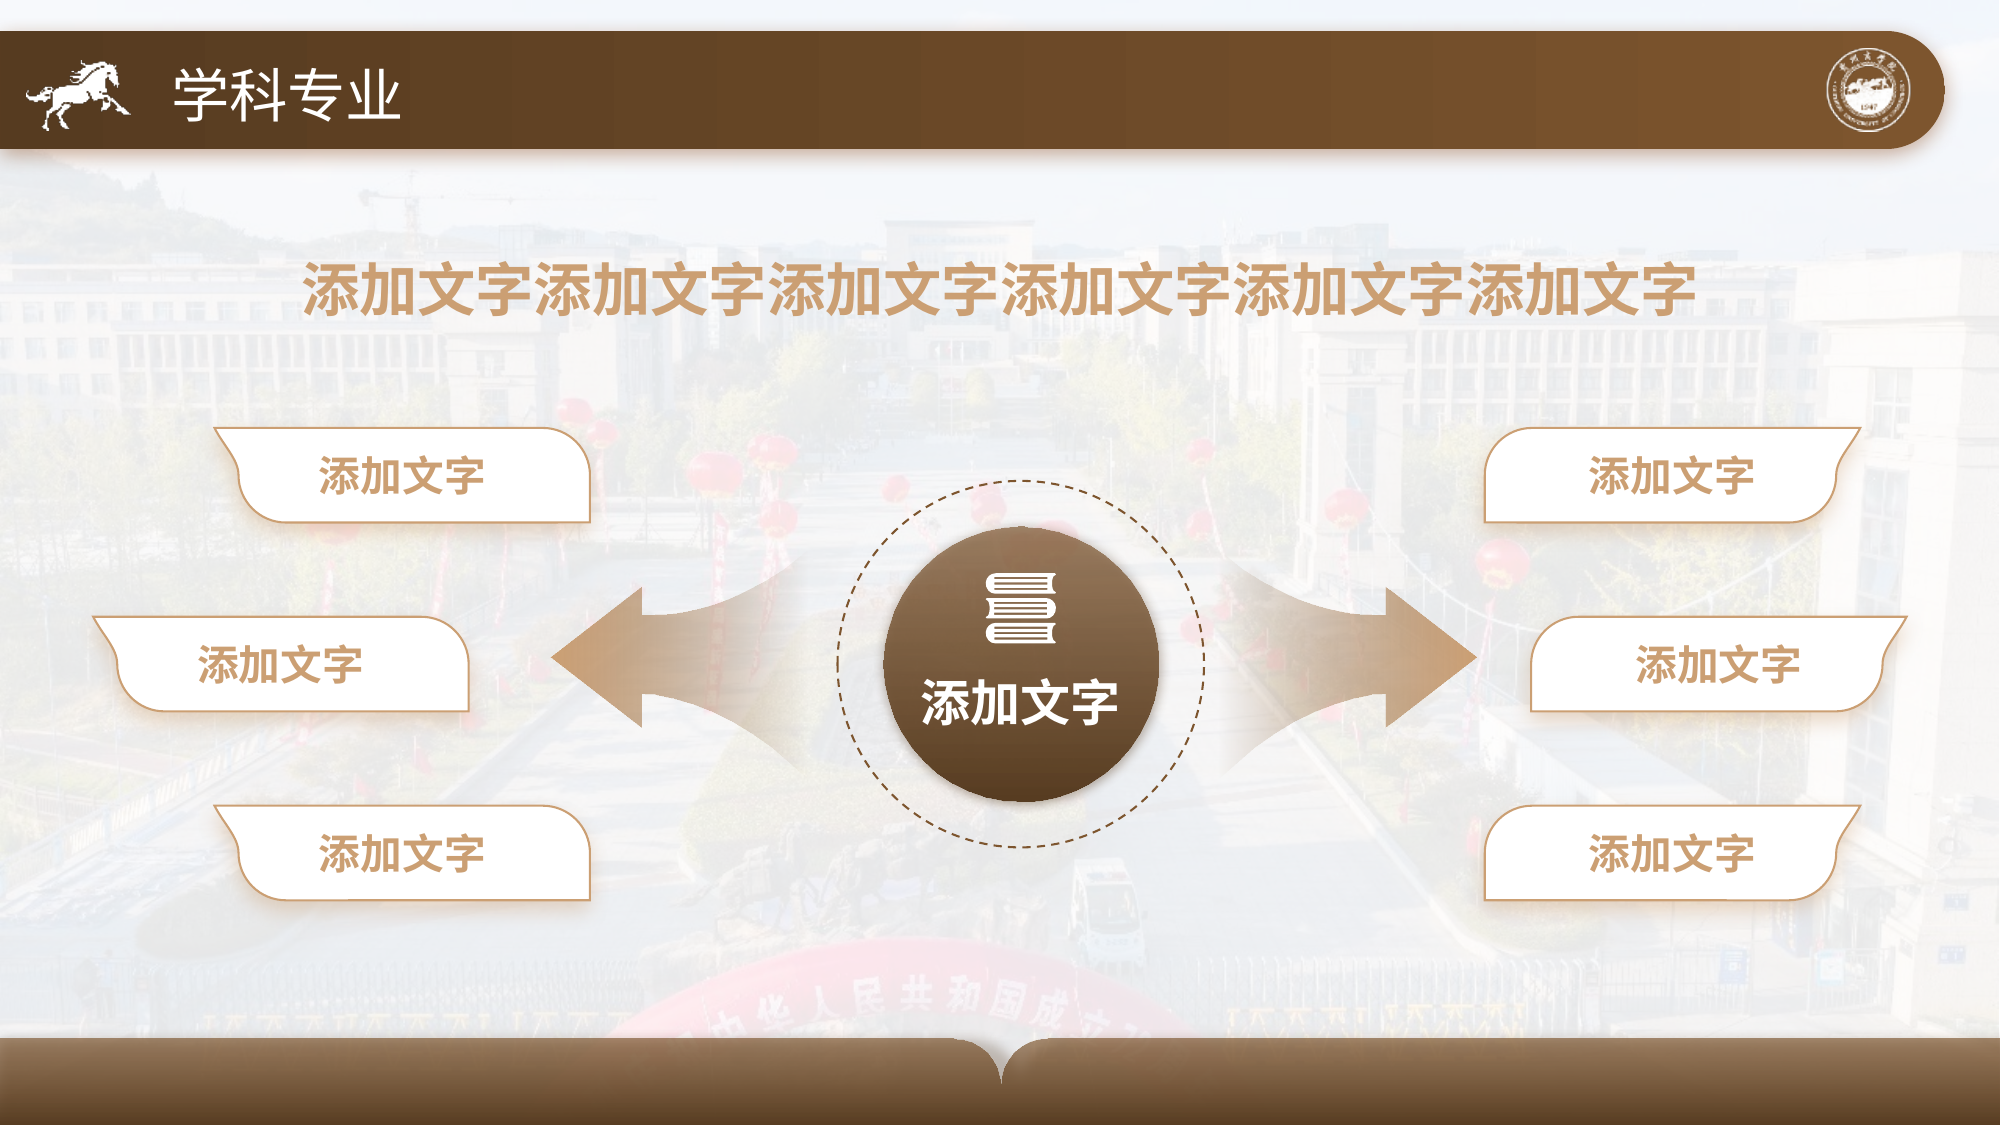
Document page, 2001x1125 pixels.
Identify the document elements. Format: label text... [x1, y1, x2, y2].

text_box [0, 1037, 2000, 1125]
picture [1825, 48, 1919, 132]
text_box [93, 427, 1907, 901]
picture [26, 60, 131, 131]
text_box 添加文字添加文字添加文字添加文字添加文字添加文字 [246, 231, 1753, 331]
list 学科专业 [156, 51, 1456, 138]
